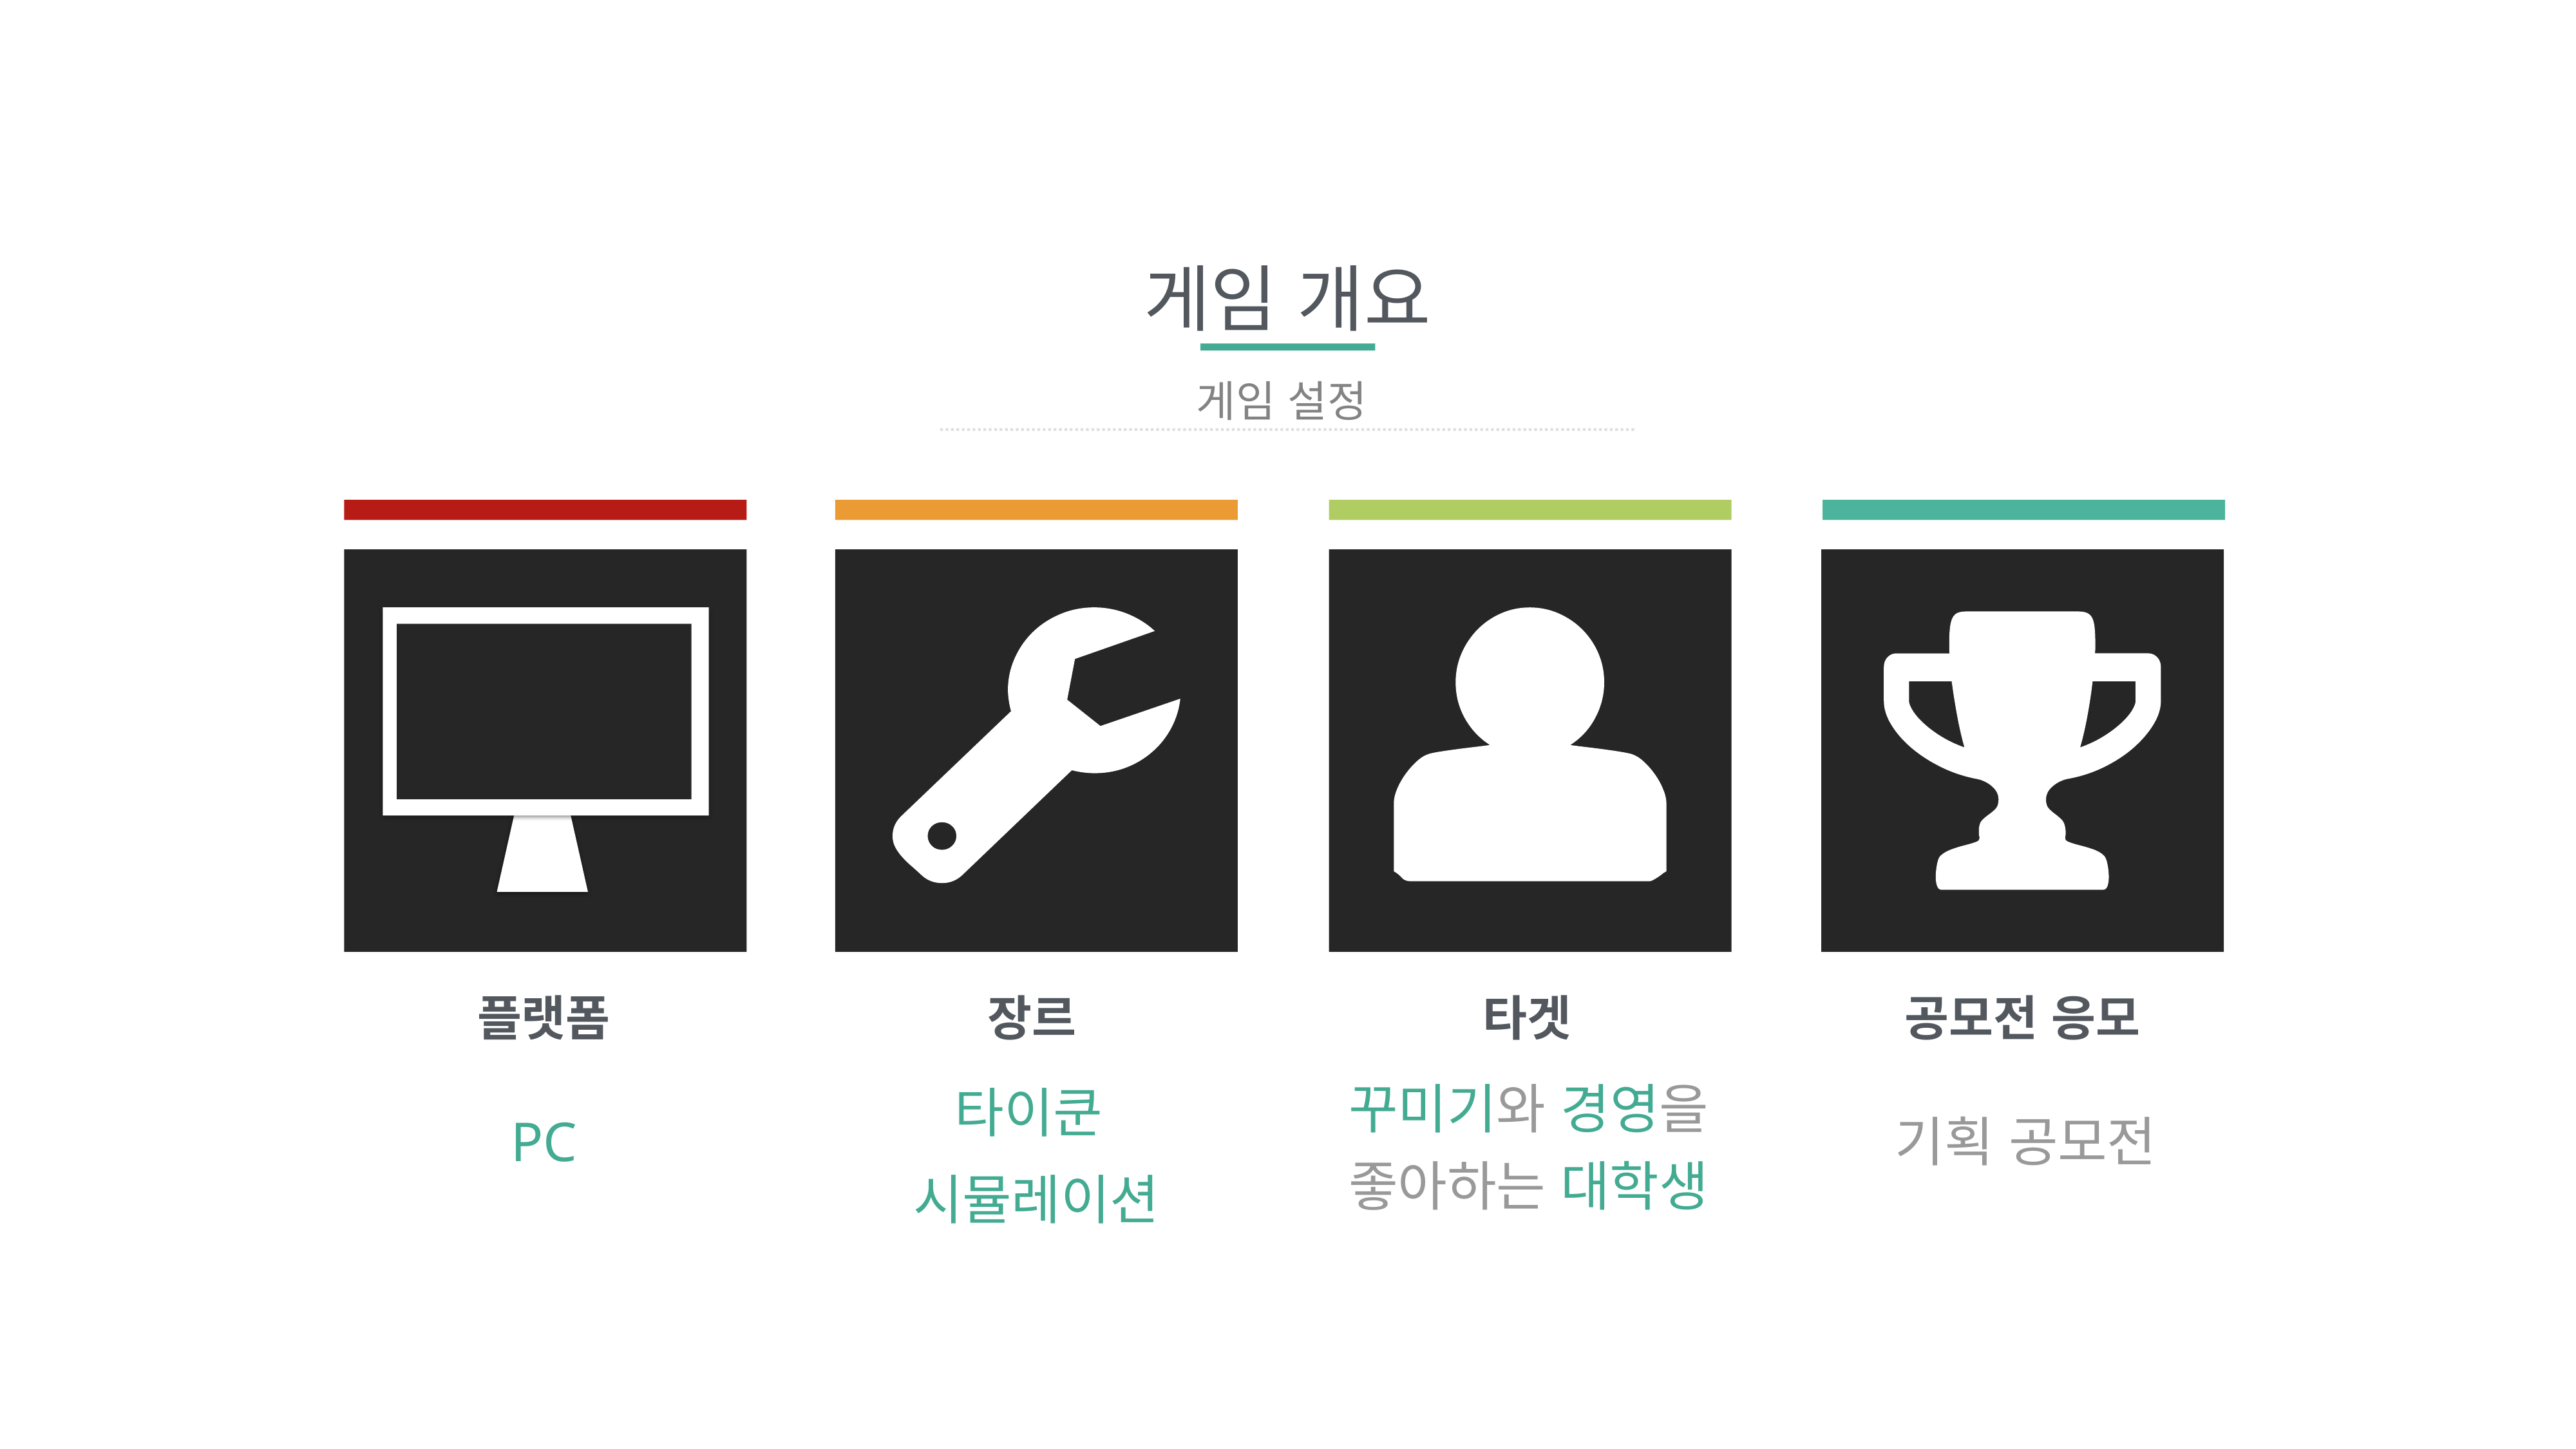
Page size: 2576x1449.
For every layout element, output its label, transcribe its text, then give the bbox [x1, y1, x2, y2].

text_box 공모전 응모 [1819, 979, 2225, 1036]
text_box [1884, 611, 2161, 890]
text_box 기획 공모전 [1823, 1095, 2229, 1206]
text_box [344, 549, 747, 952]
text_box [344, 500, 747, 520]
text_box 타이쿤 시뮬레이션 [833, 1078, 1239, 1189]
text_box [892, 607, 1180, 884]
text_box PC [488, 1095, 600, 1206]
text_box [1329, 500, 1732, 520]
text_box 게임 설정 [876, 363, 1699, 396]
text_box [497, 822, 588, 892]
text_box 꾸미기와 경영을 좋아하는 대학생 [1349, 1061, 1754, 1172]
text_box 플랫폼 [341, 979, 747, 1036]
text_box [1200, 343, 1376, 351]
text_box [397, 623, 692, 800]
text_box [1329, 549, 1732, 952]
text_box [383, 607, 709, 816]
text_box [1823, 500, 2226, 520]
text_box 게임 개요 [876, 247, 1699, 320]
text_box [1821, 549, 2224, 952]
text_box 장르 [829, 979, 1235, 1036]
text_box 타겟 [1324, 979, 1730, 1036]
text_box [835, 500, 1238, 520]
text_box [835, 549, 1238, 952]
text_box [1394, 607, 1667, 882]
